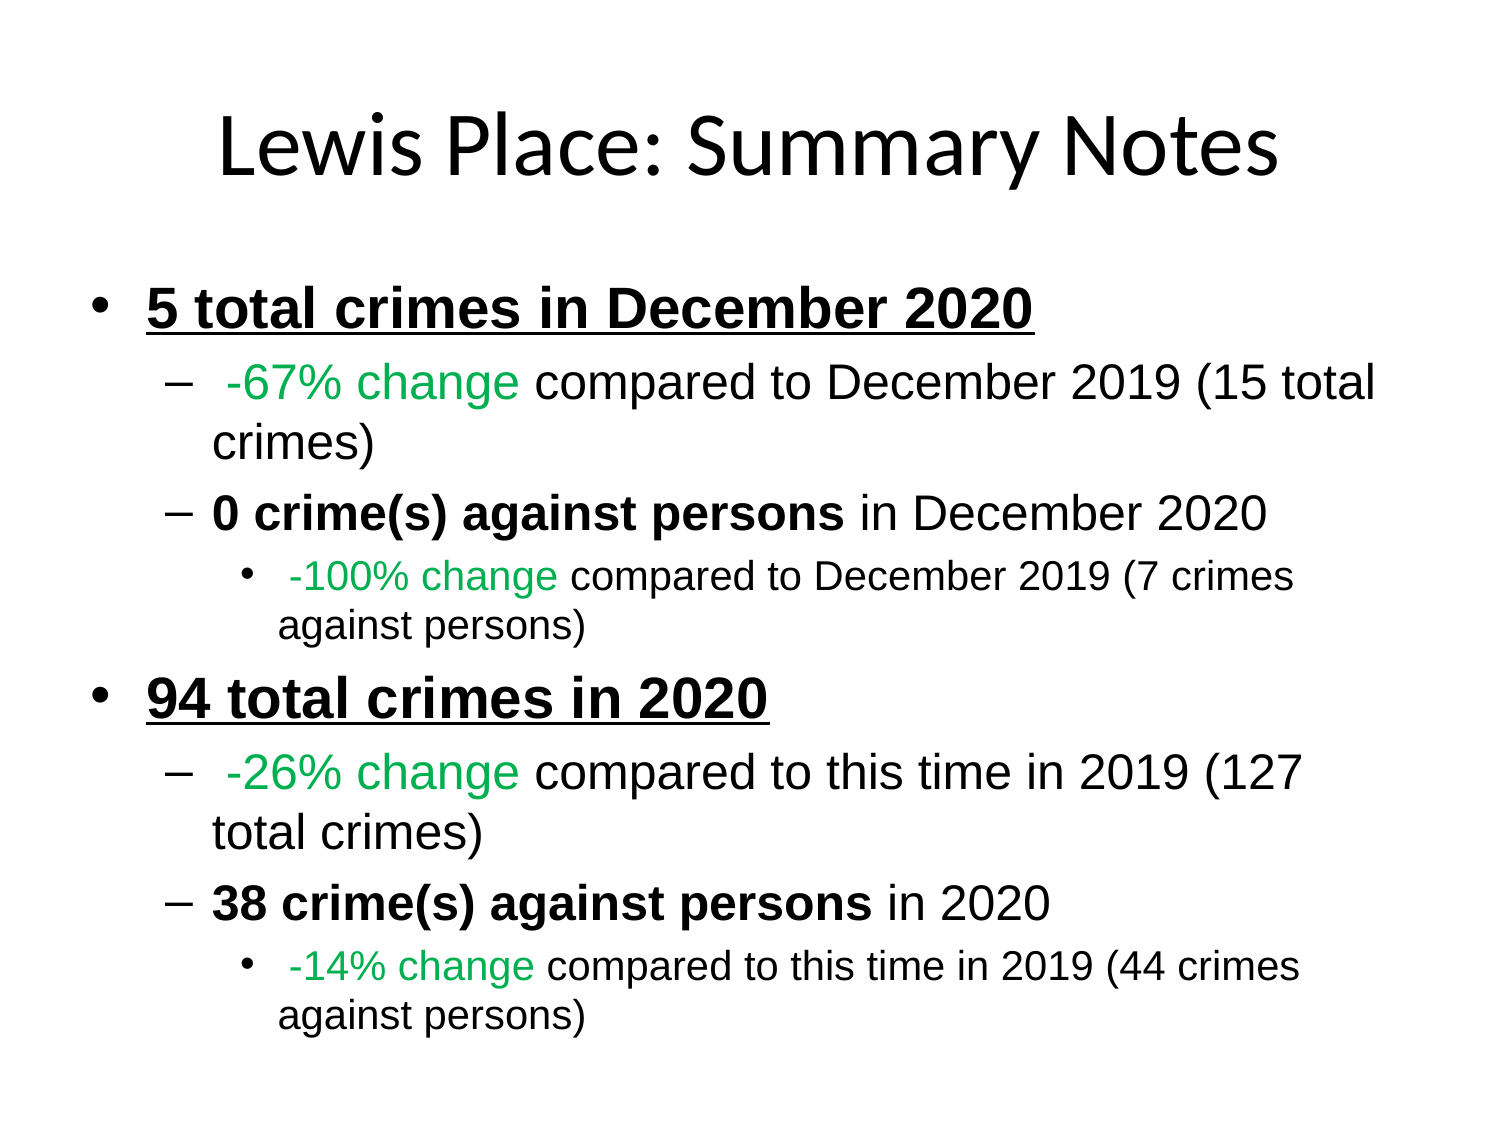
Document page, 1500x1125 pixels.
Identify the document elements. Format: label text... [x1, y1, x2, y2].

list 5 total crimes in December 2020 -67% change compared to December 2019 (15 total crimes) 0 crime(s) against persons in December 2020 -100% change compared to December 2019 (7 crimes against persons) 94 total crimes in 2020 -26% change compared to this time in 2019 (127 total crimes) 38 crime(s) against persons in 2020 -14% change compared to this time in 2019 (44 crimes against persons) [75, 262, 1425, 1005]
title Lewis Place: Summary Notes [75, 45, 1425, 233]
